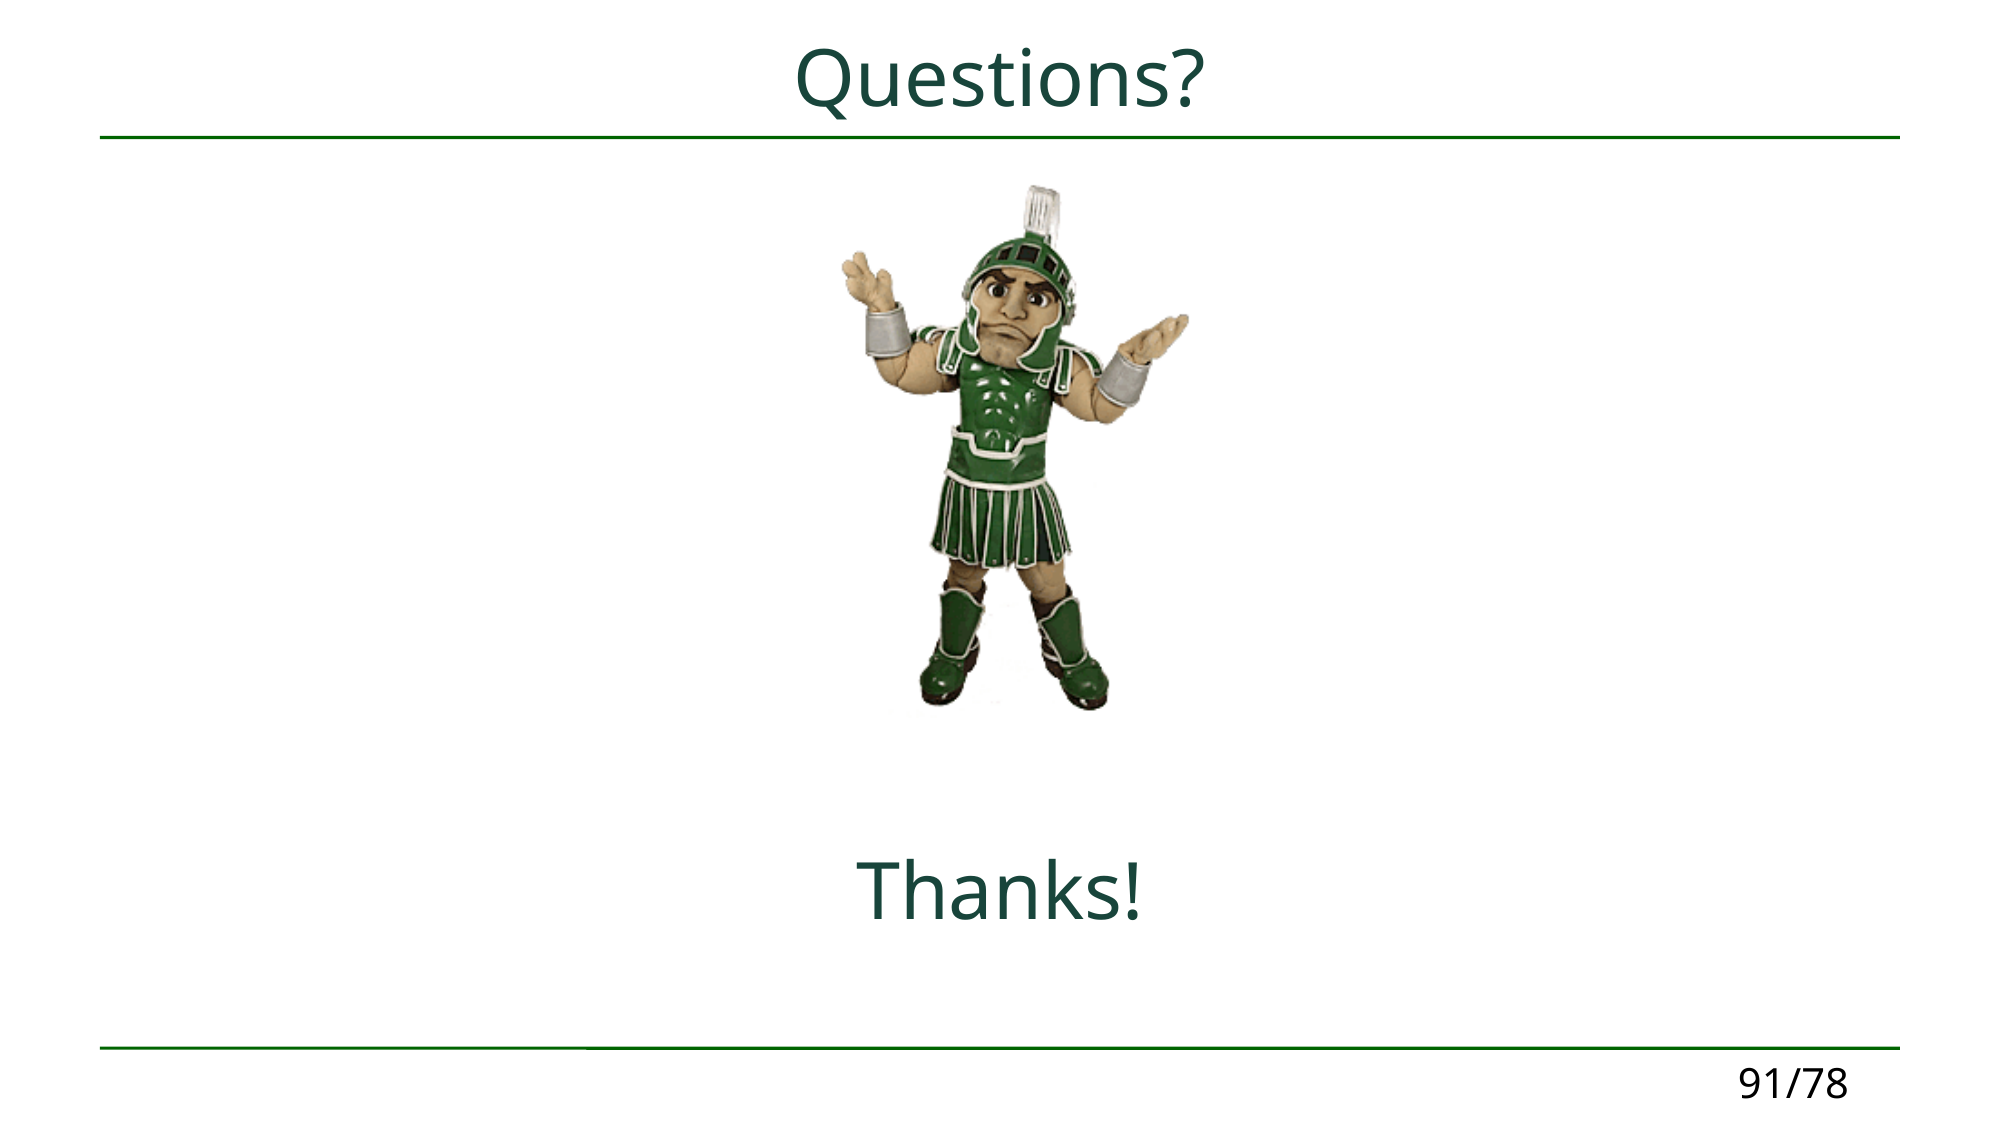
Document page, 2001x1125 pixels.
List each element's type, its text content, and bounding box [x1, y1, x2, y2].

text_box Thanks! [331, 825, 1669, 950]
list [837, 173, 1201, 718]
title Questions? [0, 12, 2000, 138]
